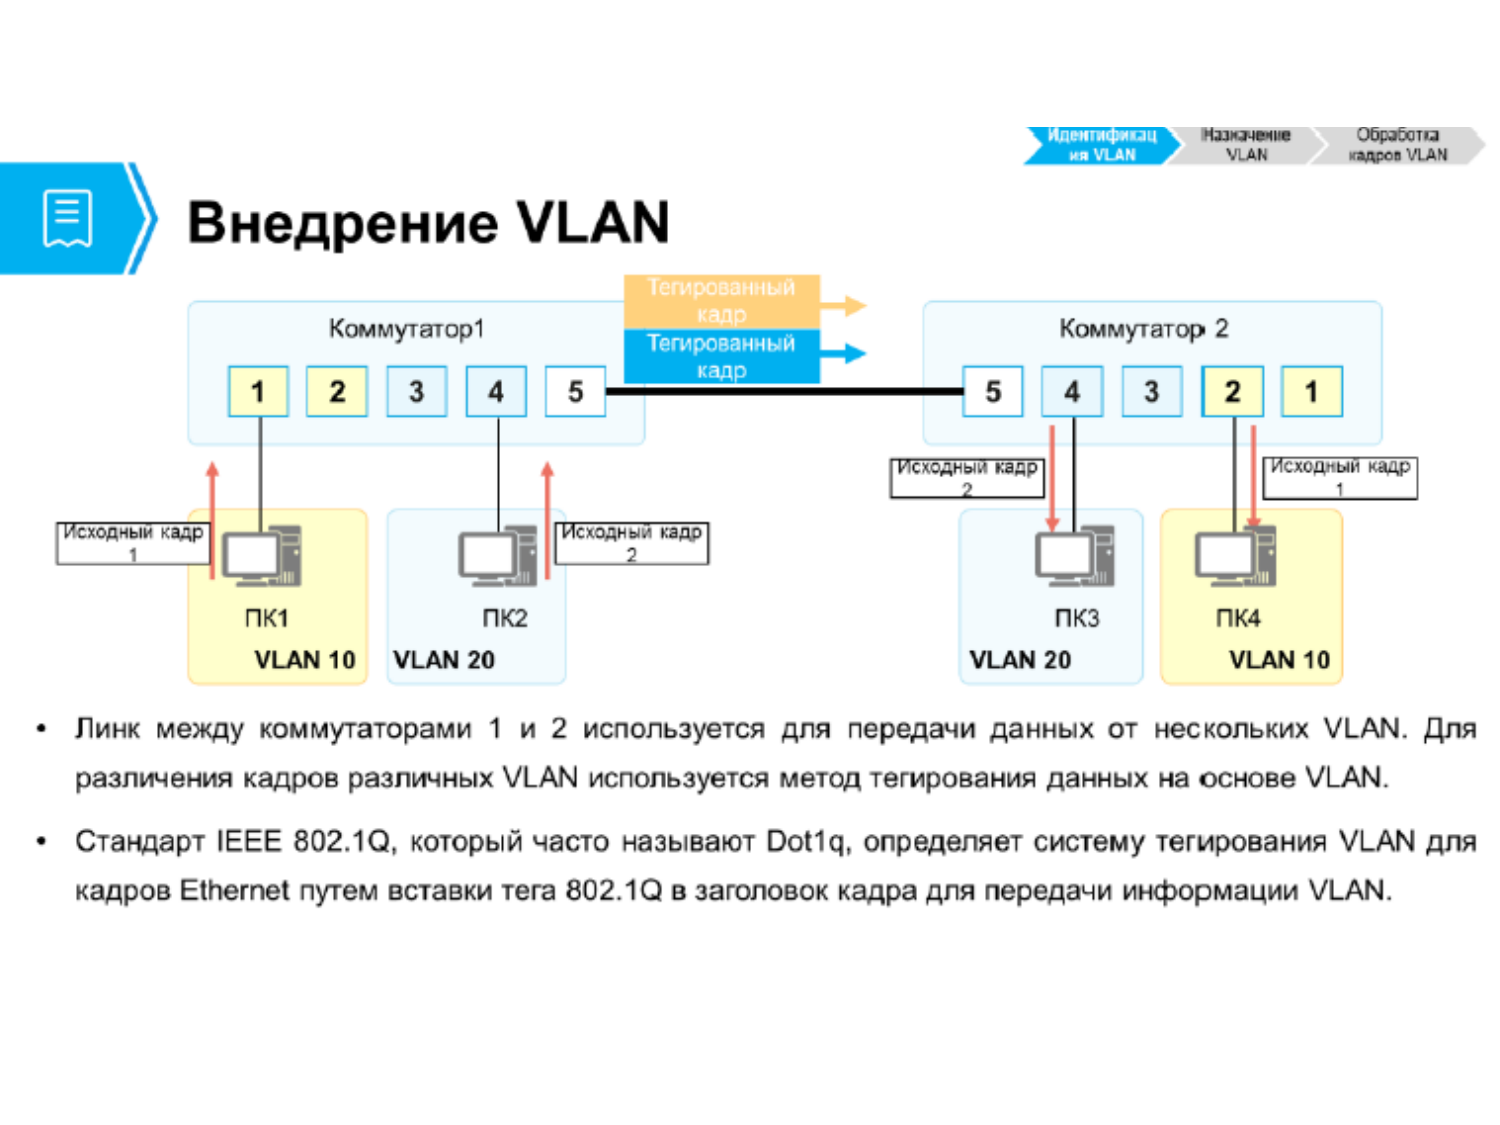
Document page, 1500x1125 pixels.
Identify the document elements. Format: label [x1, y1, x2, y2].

list [0, 127, 1500, 922]
